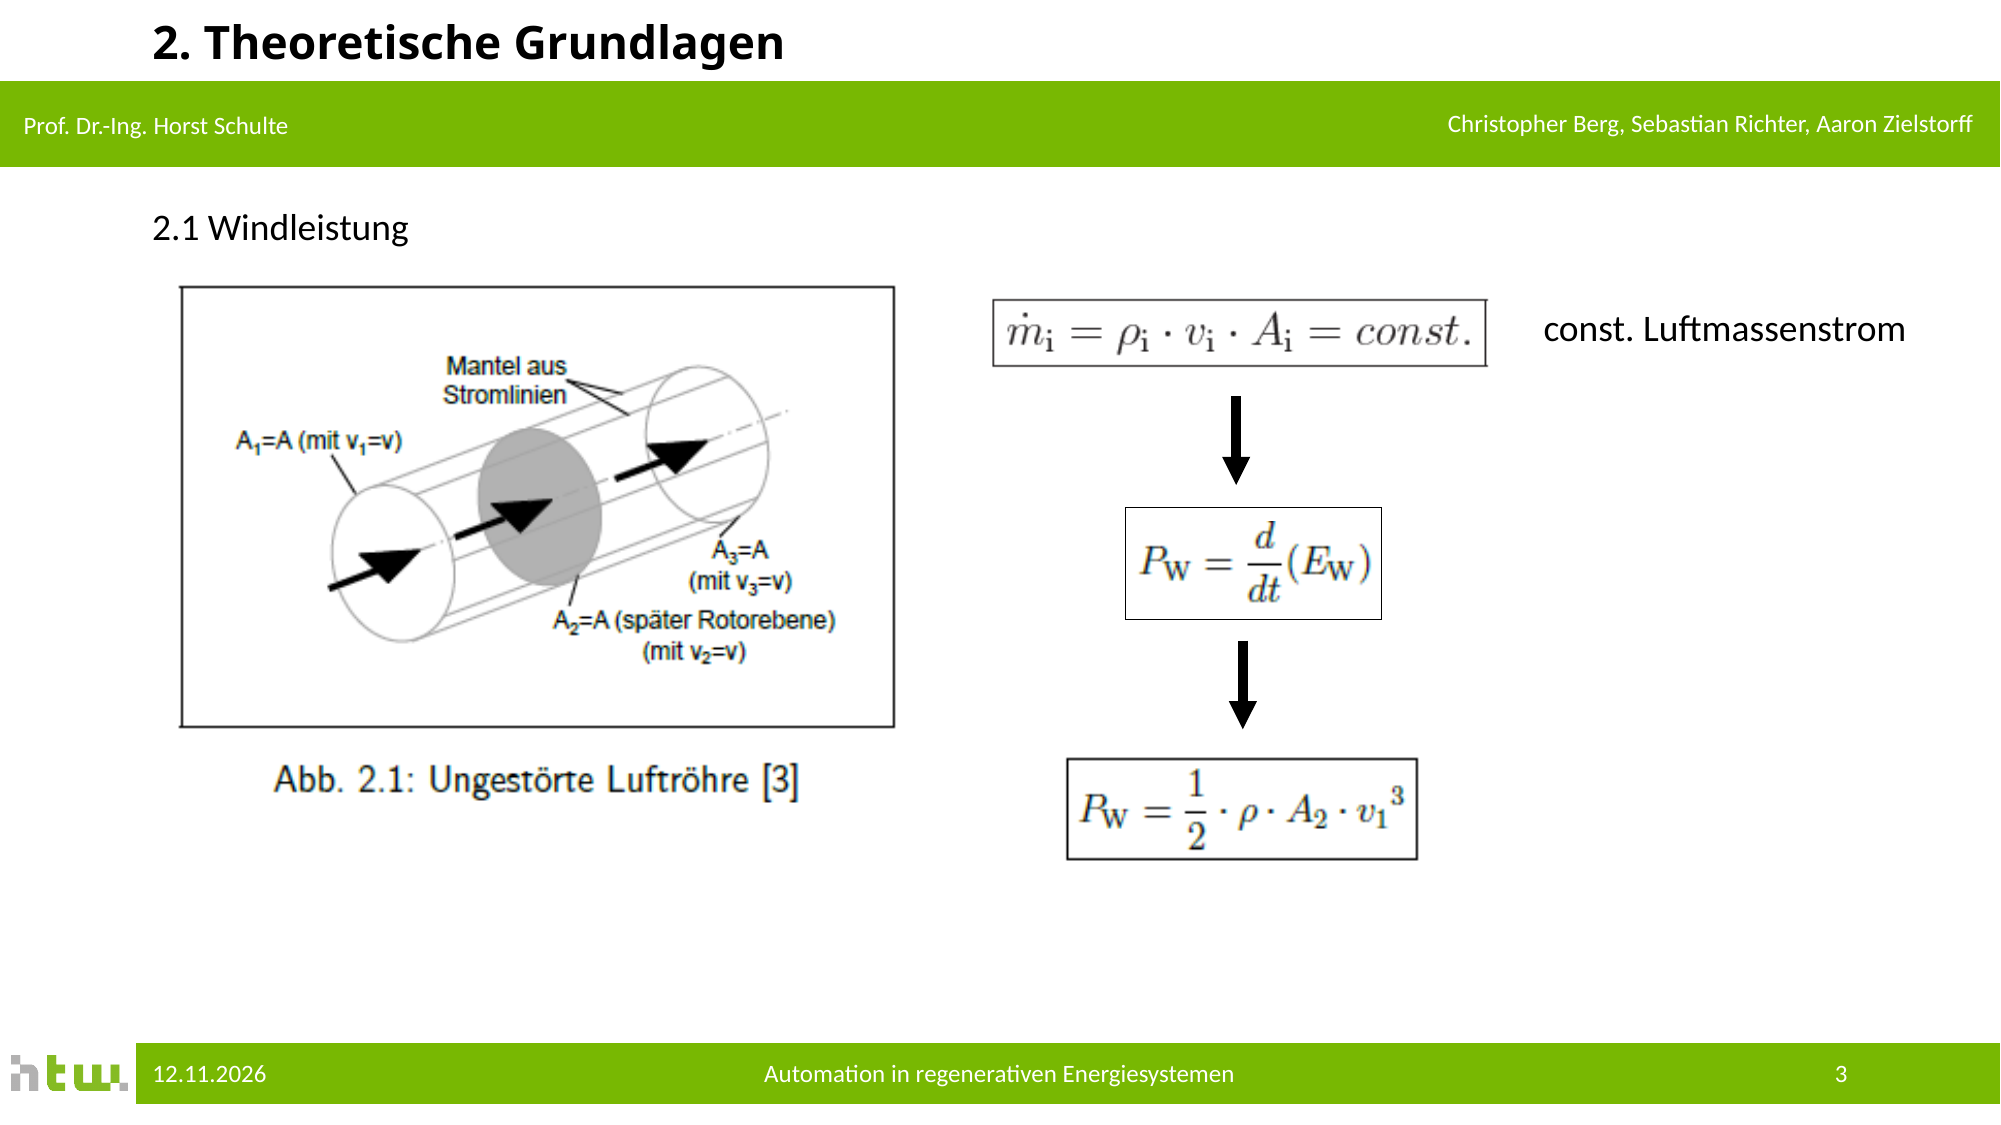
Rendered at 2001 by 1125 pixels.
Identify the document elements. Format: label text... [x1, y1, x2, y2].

picture [1125, 507, 1381, 620]
footer Automation in regenerativen Energiesystemen [662, 1042, 1338, 1103]
text_box 2.1 Windleistung [137, 195, 449, 256]
text_box Prof. Dr.-Ing. Horst Schulte [8, 101, 576, 147]
picture [981, 291, 1495, 379]
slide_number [137, 1042, 588, 1103]
text_box [136, 1043, 2000, 1104]
text_box [0, 81, 2000, 167]
picture [1050, 750, 1427, 864]
picture [165, 270, 912, 807]
text_box Christopher Berg, Sebastian Richter, Aaron Zielstorff [1433, 100, 2000, 146]
title 2. Theoretische Grundlagen [137, 12, 1863, 78]
text_box const. Luftmassenstrom [1528, 296, 2000, 357]
slide_number 3 [1412, 1042, 1863, 1103]
picture [11, 1055, 128, 1091]
